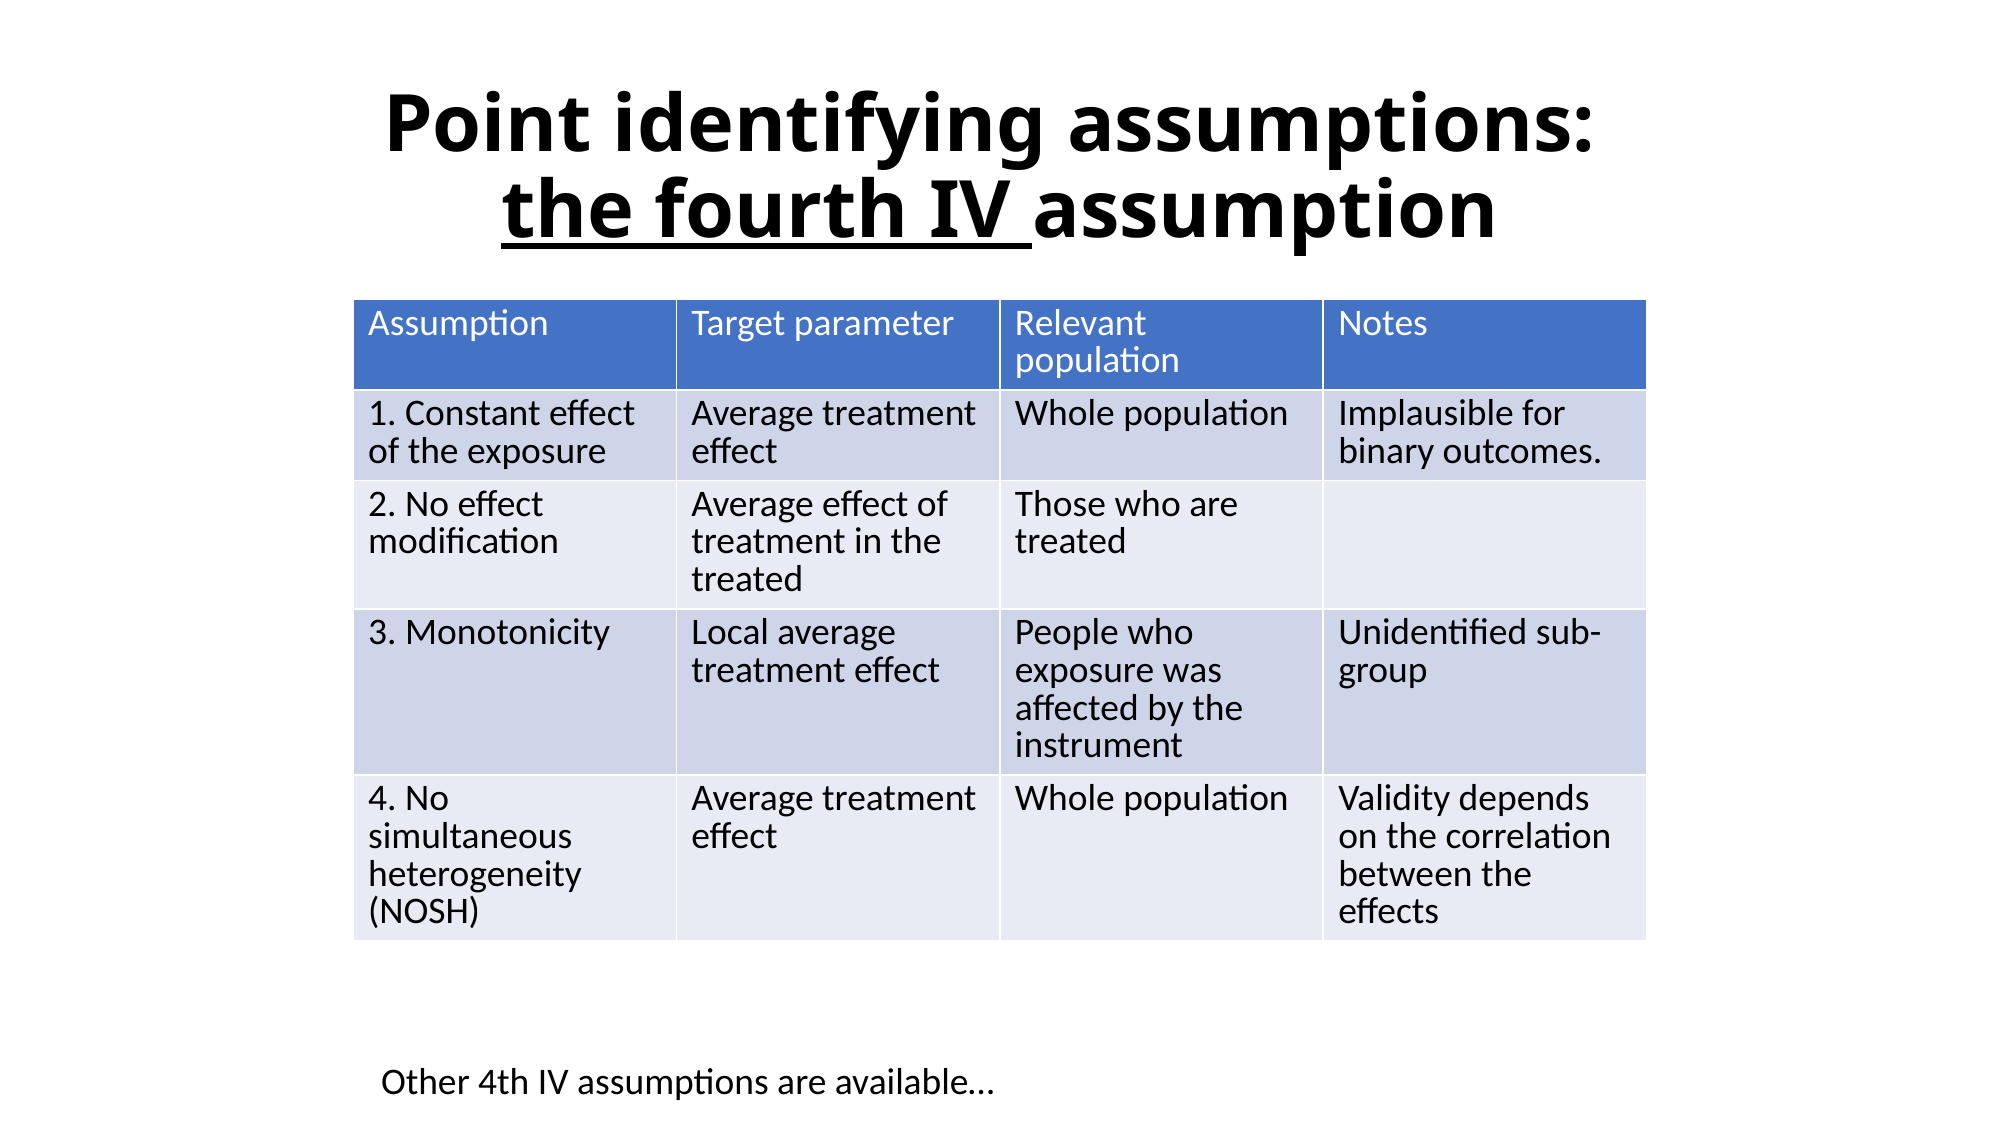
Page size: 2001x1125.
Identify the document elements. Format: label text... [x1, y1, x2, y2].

table_cell Whole population [1001, 776, 1322, 940]
table_cell 2. No effect modification [354, 481, 676, 608]
table_cell People who exposure was affected by the instrument [1001, 610, 1322, 774]
table_cell Local average treatment effect [677, 610, 999, 774]
table_cell Those who are treated [1001, 481, 1322, 608]
table_cell Average effect of treatment in the treated [677, 481, 999, 608]
text_box Other 4th IV assumptions are available… [366, 1049, 1465, 1110]
table_cell Average treatment effect [677, 776, 999, 940]
table_cell Unidentified sub-group [1324, 610, 1646, 774]
table_header Notes [1324, 300, 1646, 389]
table_header Assumption [354, 300, 676, 389]
table_header Relevant population [1001, 300, 1322, 389]
table_cell 4. No simultaneous heterogeneity (NOSH) [354, 776, 676, 940]
table_cell 1. Constant effect of the exposure [354, 391, 676, 480]
table_cell Validity depends on the correlation between the effects [1324, 776, 1646, 940]
table_cell Whole population [1001, 391, 1322, 480]
table_cell 3. Monotonicity [354, 610, 676, 774]
table_cell Average treatment effect [677, 391, 999, 480]
table_cell [1324, 481, 1646, 608]
table_header Target parameter [677, 300, 999, 389]
title Point identifying assumptions: the fourth IV assumption [137, 59, 1863, 278]
table_cell Implausible for binary outcomes. [1324, 391, 1646, 480]
